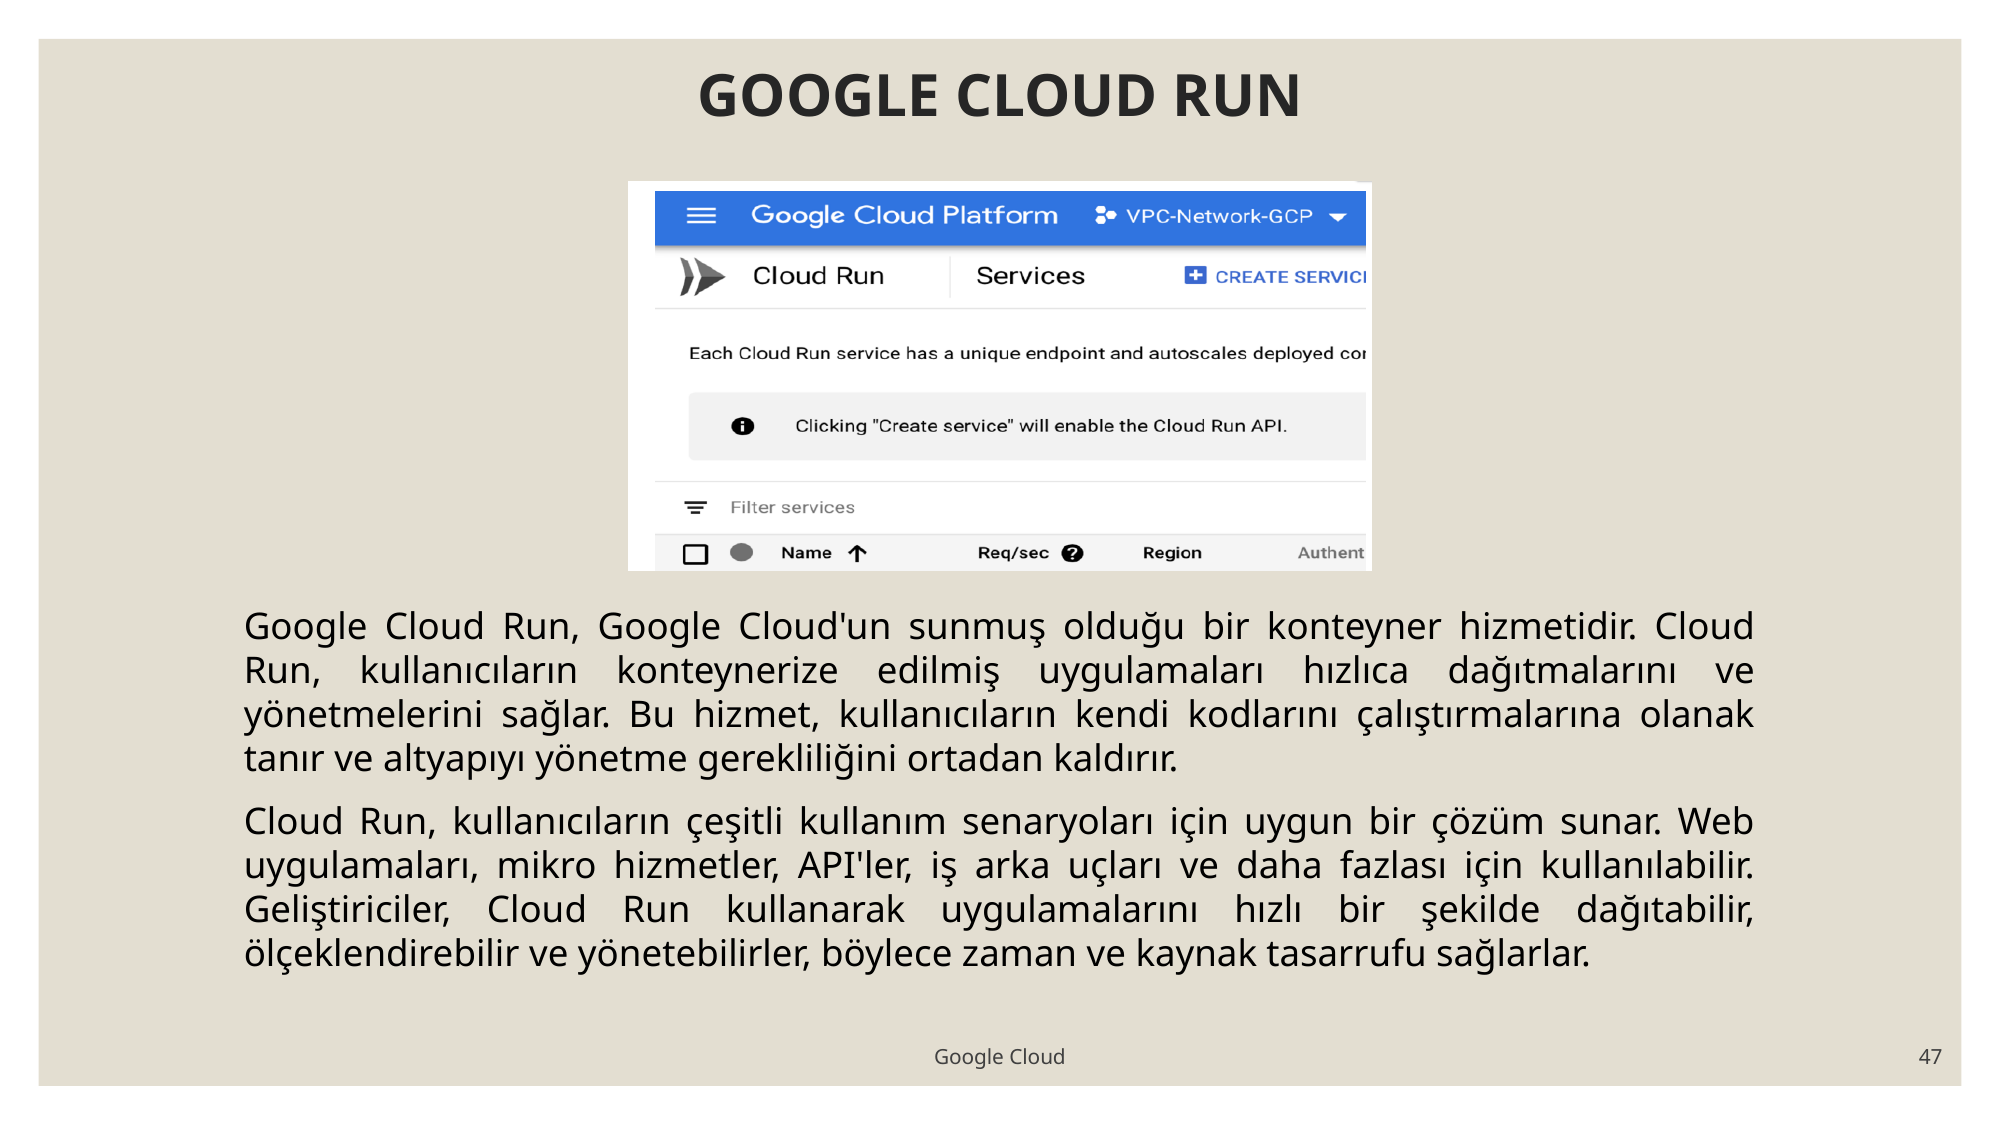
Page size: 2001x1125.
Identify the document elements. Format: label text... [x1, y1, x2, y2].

slide_number 47 [1717, 1034, 1958, 1080]
title GOOGLE CLOUD RUN [137, 59, 1863, 136]
footer Google Cloud [572, 1034, 1428, 1080]
picture [628, 181, 1372, 571]
list Google Cloud Run, Google Cloud'un sunmuş olduğu bir konteyner hizmetidir. Cloud Run, kullanıcıların konteynerize edilmiş uygulamaları hızlıca dağıtmalarını ve yönetmelerini sağlar. Bu hizmet, kullanıcıların kendi kodlarını çalıştırmalarına olanak tanır ve altyapıyı yönetme gerekliliğini ortadan kaldırır. Cloud Run, kullanıcıların çeşitli kullanım senaryoları için uygun bir çözüm sunar. Web uygulamaları, mikro hizmetler, API'ler, iş arka uçları ve daha fazlası için kullanılabilir. Geliştiriciler, Cloud Run kullanarak uygulamalarını hızlı bir şekilde dağıtabilir, ölçeklendirebilir ve yönetebilirler, böylece zaman ve kaynak tasarrufu sağlarlar. [228, 595, 1772, 984]
